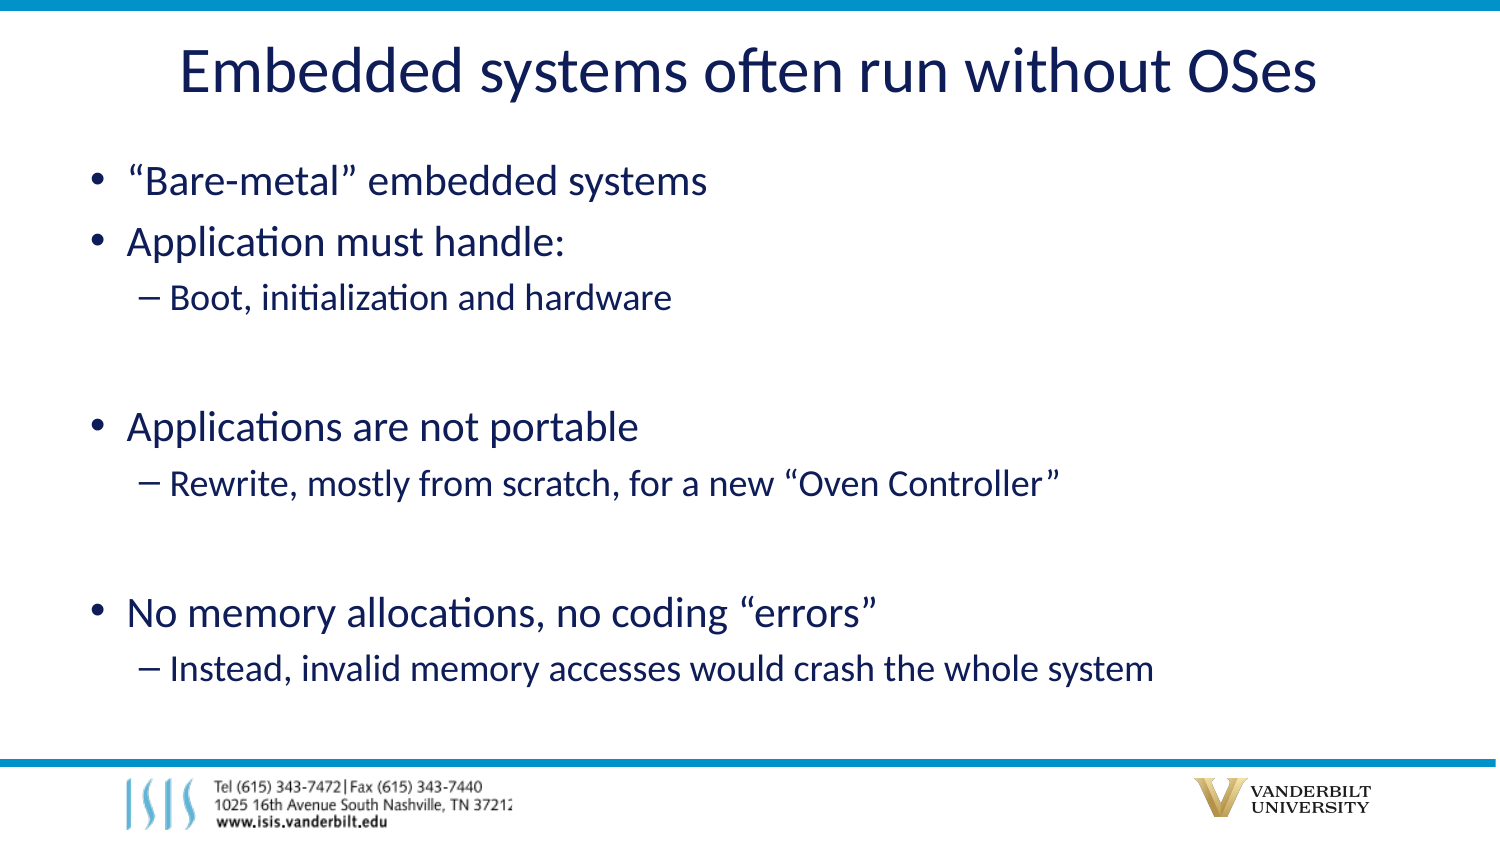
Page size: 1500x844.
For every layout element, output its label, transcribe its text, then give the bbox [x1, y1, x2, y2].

picture [1194, 778, 1371, 817]
title Embedded systems often run without OSes [75, 19, 1425, 114]
list “Bare-metal” embedded systems Application must handle: Boot, initialization and hardware Applications are not portable Rewrite, mostly from scratch, for a new “Oven Controller” No memory allocations, no coding “errors” Instead, invalid memory accesses would crash the whole system [75, 144, 1425, 702]
